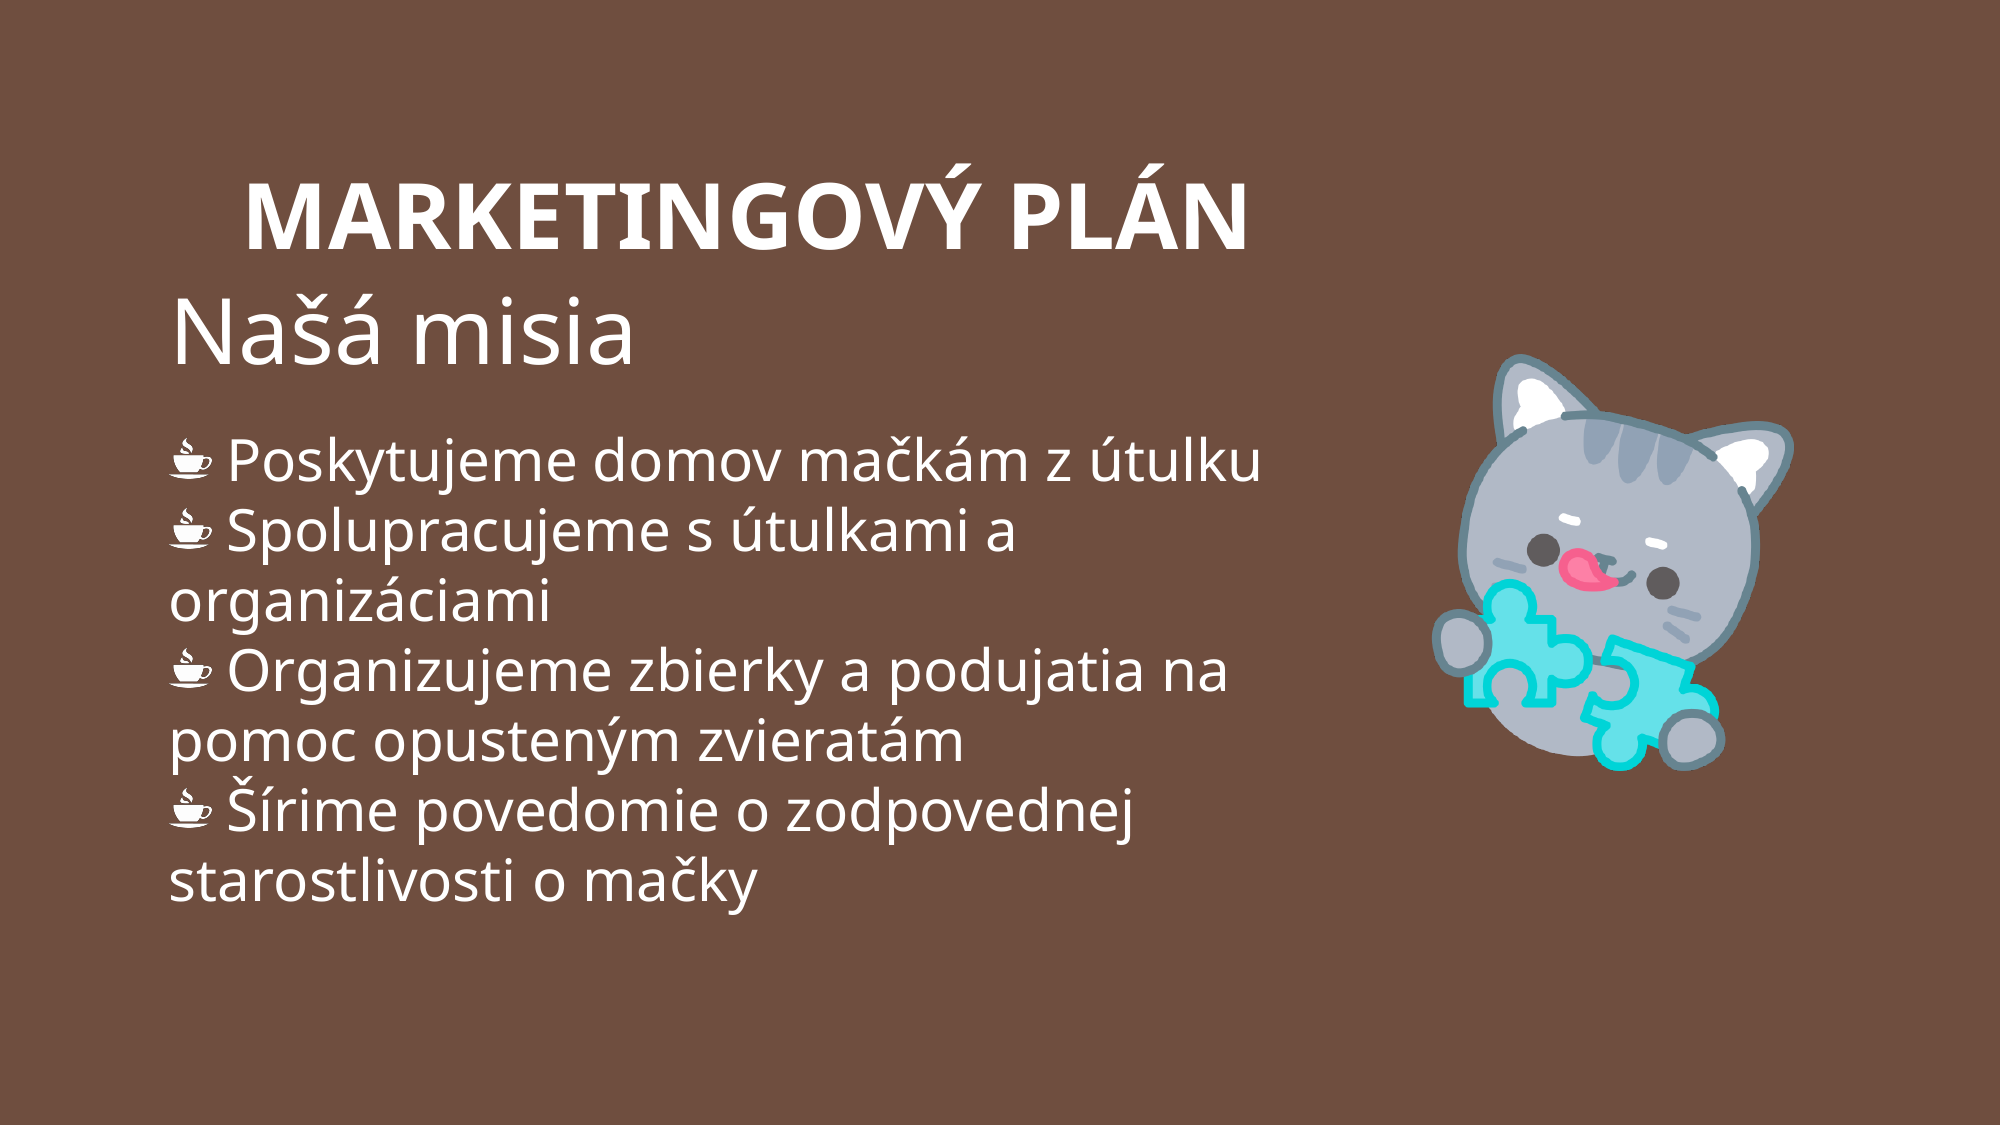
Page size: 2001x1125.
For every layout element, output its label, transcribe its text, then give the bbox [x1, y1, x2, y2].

picture [168, 437, 212, 479]
text_box Poskytujeme domov mačkám z útulku Spolupracujeme s útulkami a organizáciami Organizujeme zbierky a podujatia na pomoc opusteným zvieratám Šírime povedomie o zodpovednej starostlivosti o mačky [154, 415, 1393, 1125]
title Našá misia [154, 226, 1880, 444]
text_box MARKETINGOVÝ PLÁN [227, 150, 1270, 275]
picture [168, 787, 212, 828]
picture [1404, 354, 1821, 771]
picture [168, 507, 212, 549]
picture [168, 647, 212, 688]
